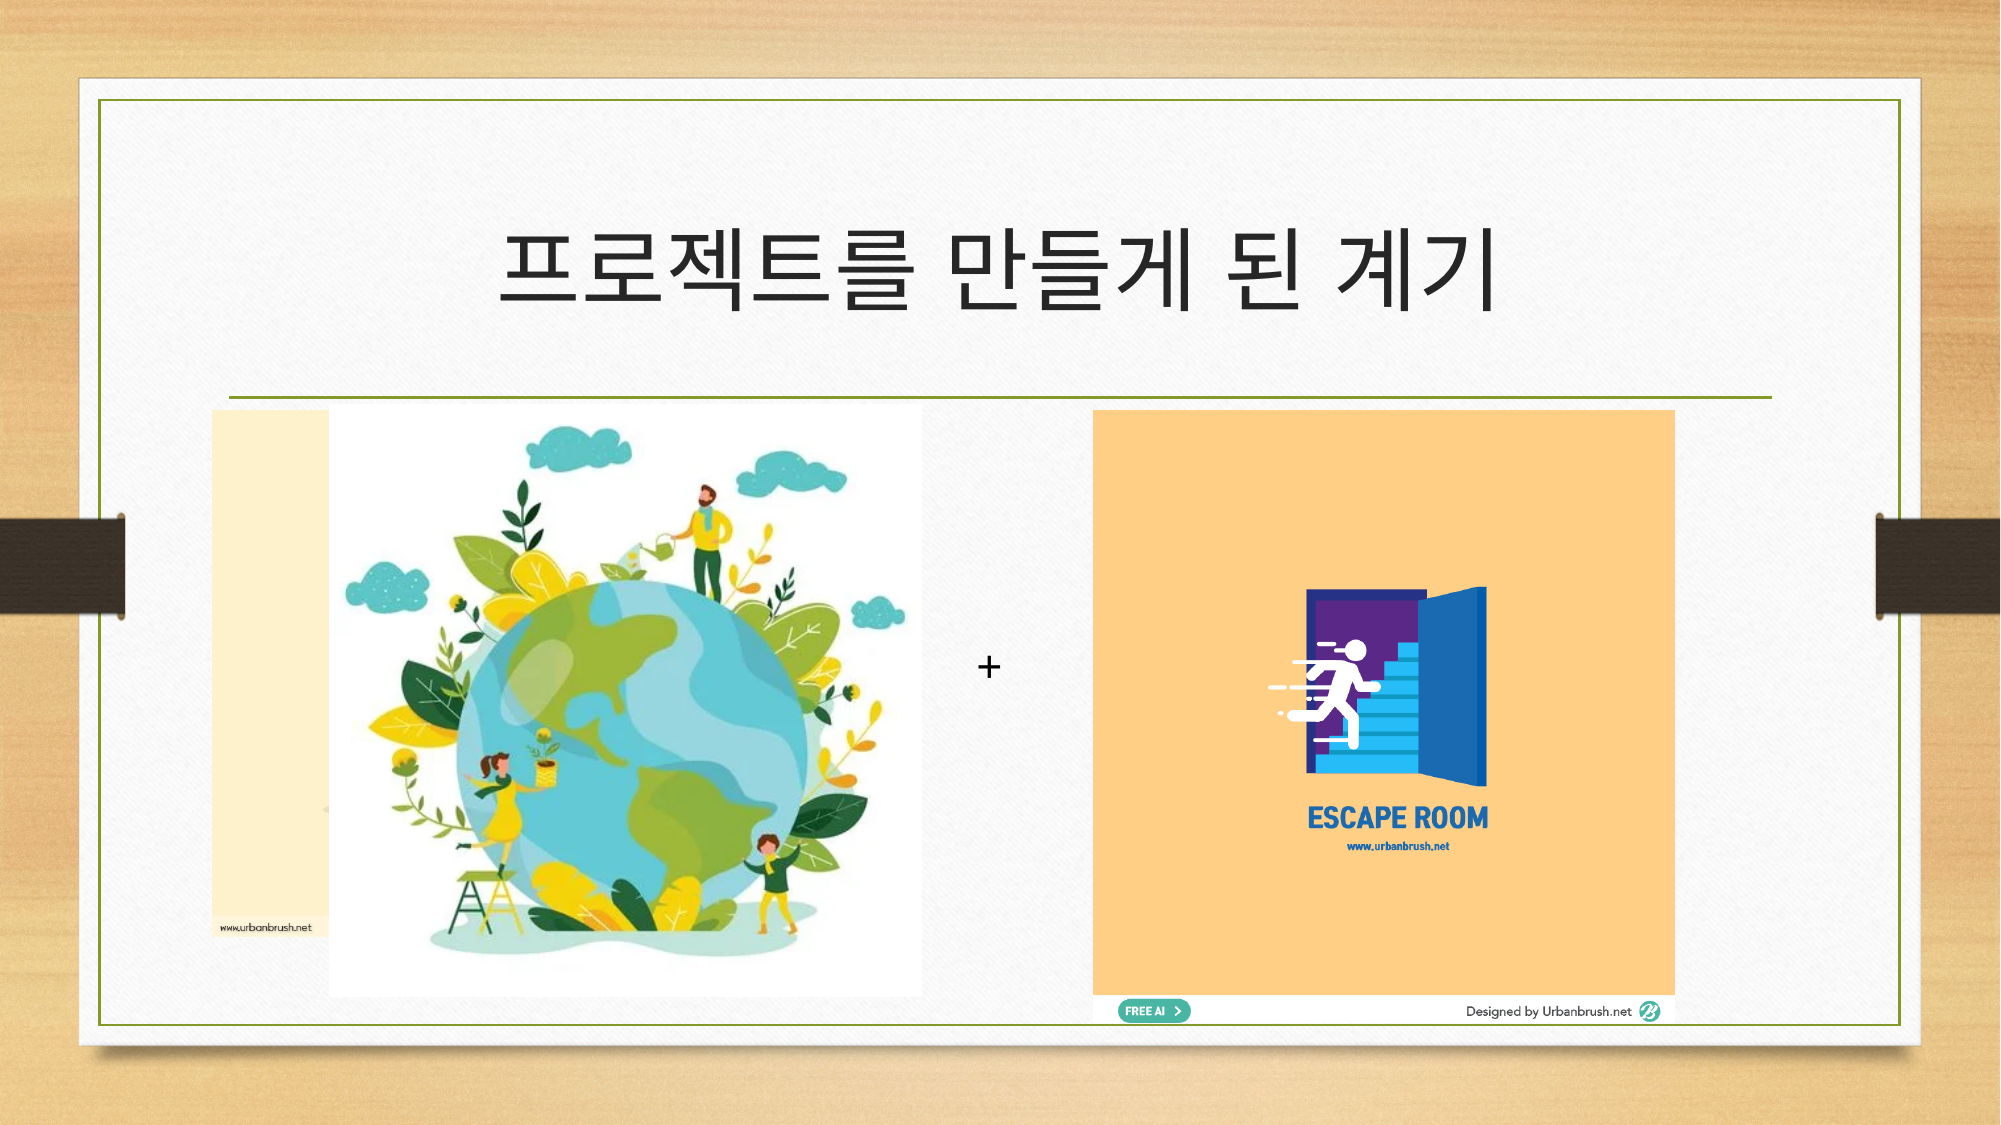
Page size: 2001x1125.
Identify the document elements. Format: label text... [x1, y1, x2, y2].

text_box + [961, 630, 1017, 700]
title 프로젝트를 만들게 된 계기 [212, 161, 1788, 375]
picture [0, 0, 2001, 1125]
